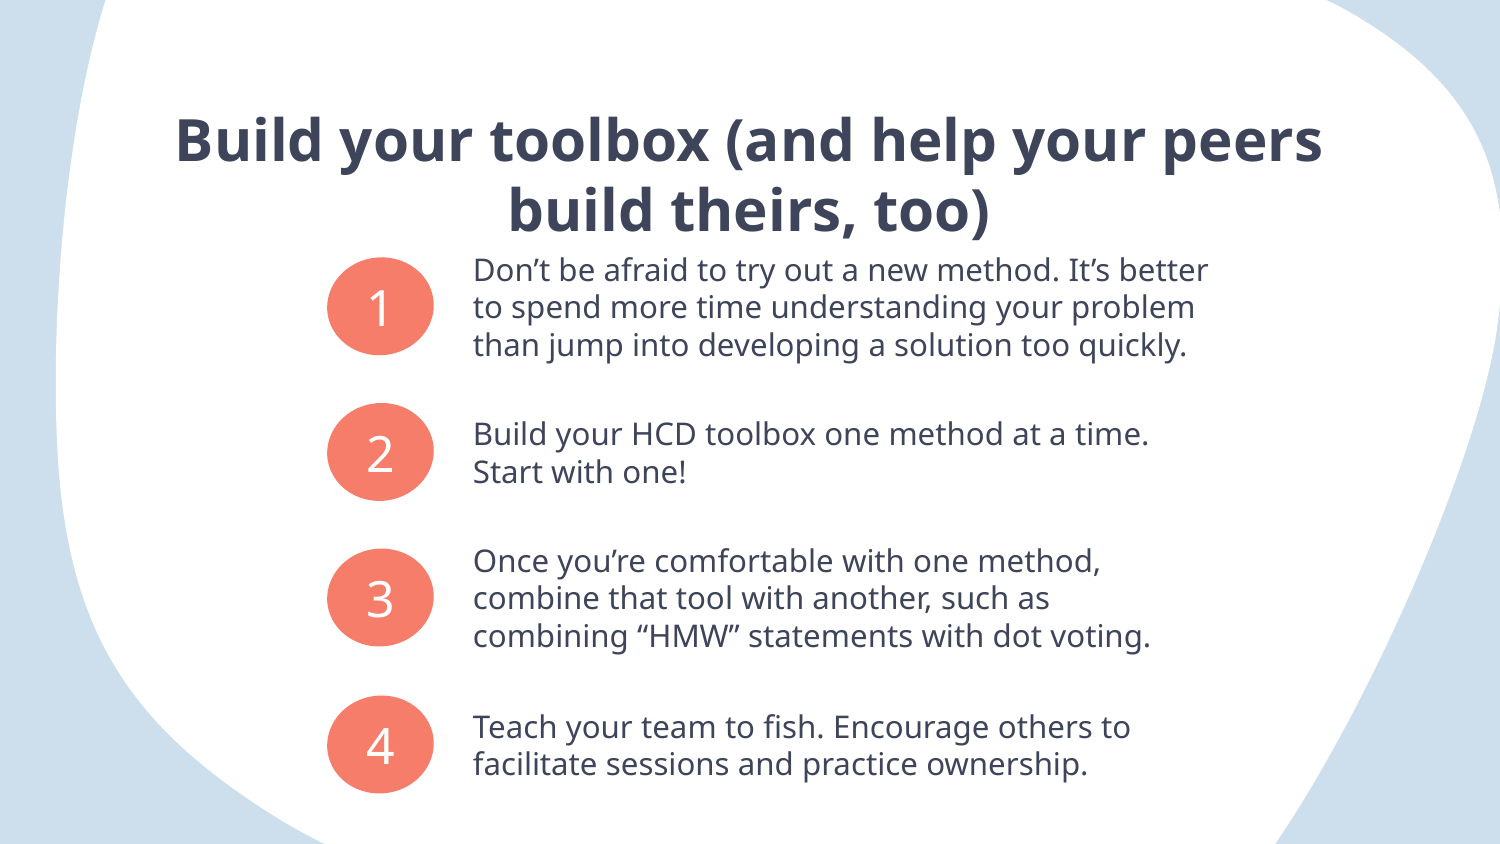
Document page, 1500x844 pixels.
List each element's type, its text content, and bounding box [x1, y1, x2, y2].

text_box [347, 695, 434, 782]
title 1 [346, 268, 415, 344]
title Build your toolbox (and help your peers build theirs, too) [116, 88, 1382, 173]
text_box Don’t be afraid to try out a new method. It’s better to spend more time understanding your problem than jump into developing a solution too quickly. [457, 228, 1236, 385]
text_box [327, 269, 414, 356]
title 4 [346, 707, 415, 783]
text_box [347, 548, 434, 635]
text_box [327, 560, 413, 647]
title 2 [346, 414, 415, 490]
text_box Once you’re comfortable with one method, combine that tool with another, such as combining “HMW” statements with dot voting. [457, 538, 1190, 657]
text_box [327, 707, 413, 794]
text_box [327, 415, 414, 501]
title 3 [346, 560, 415, 636]
text_box [348, 257, 434, 343]
text_box Teach your team to fish. Encourage others to facilitate sessions and practice ownership. [457, 689, 1211, 800]
text_box Build your HCD toolbox one method at a time. Start with one! [457, 401, 1236, 503]
text_box [347, 402, 434, 489]
